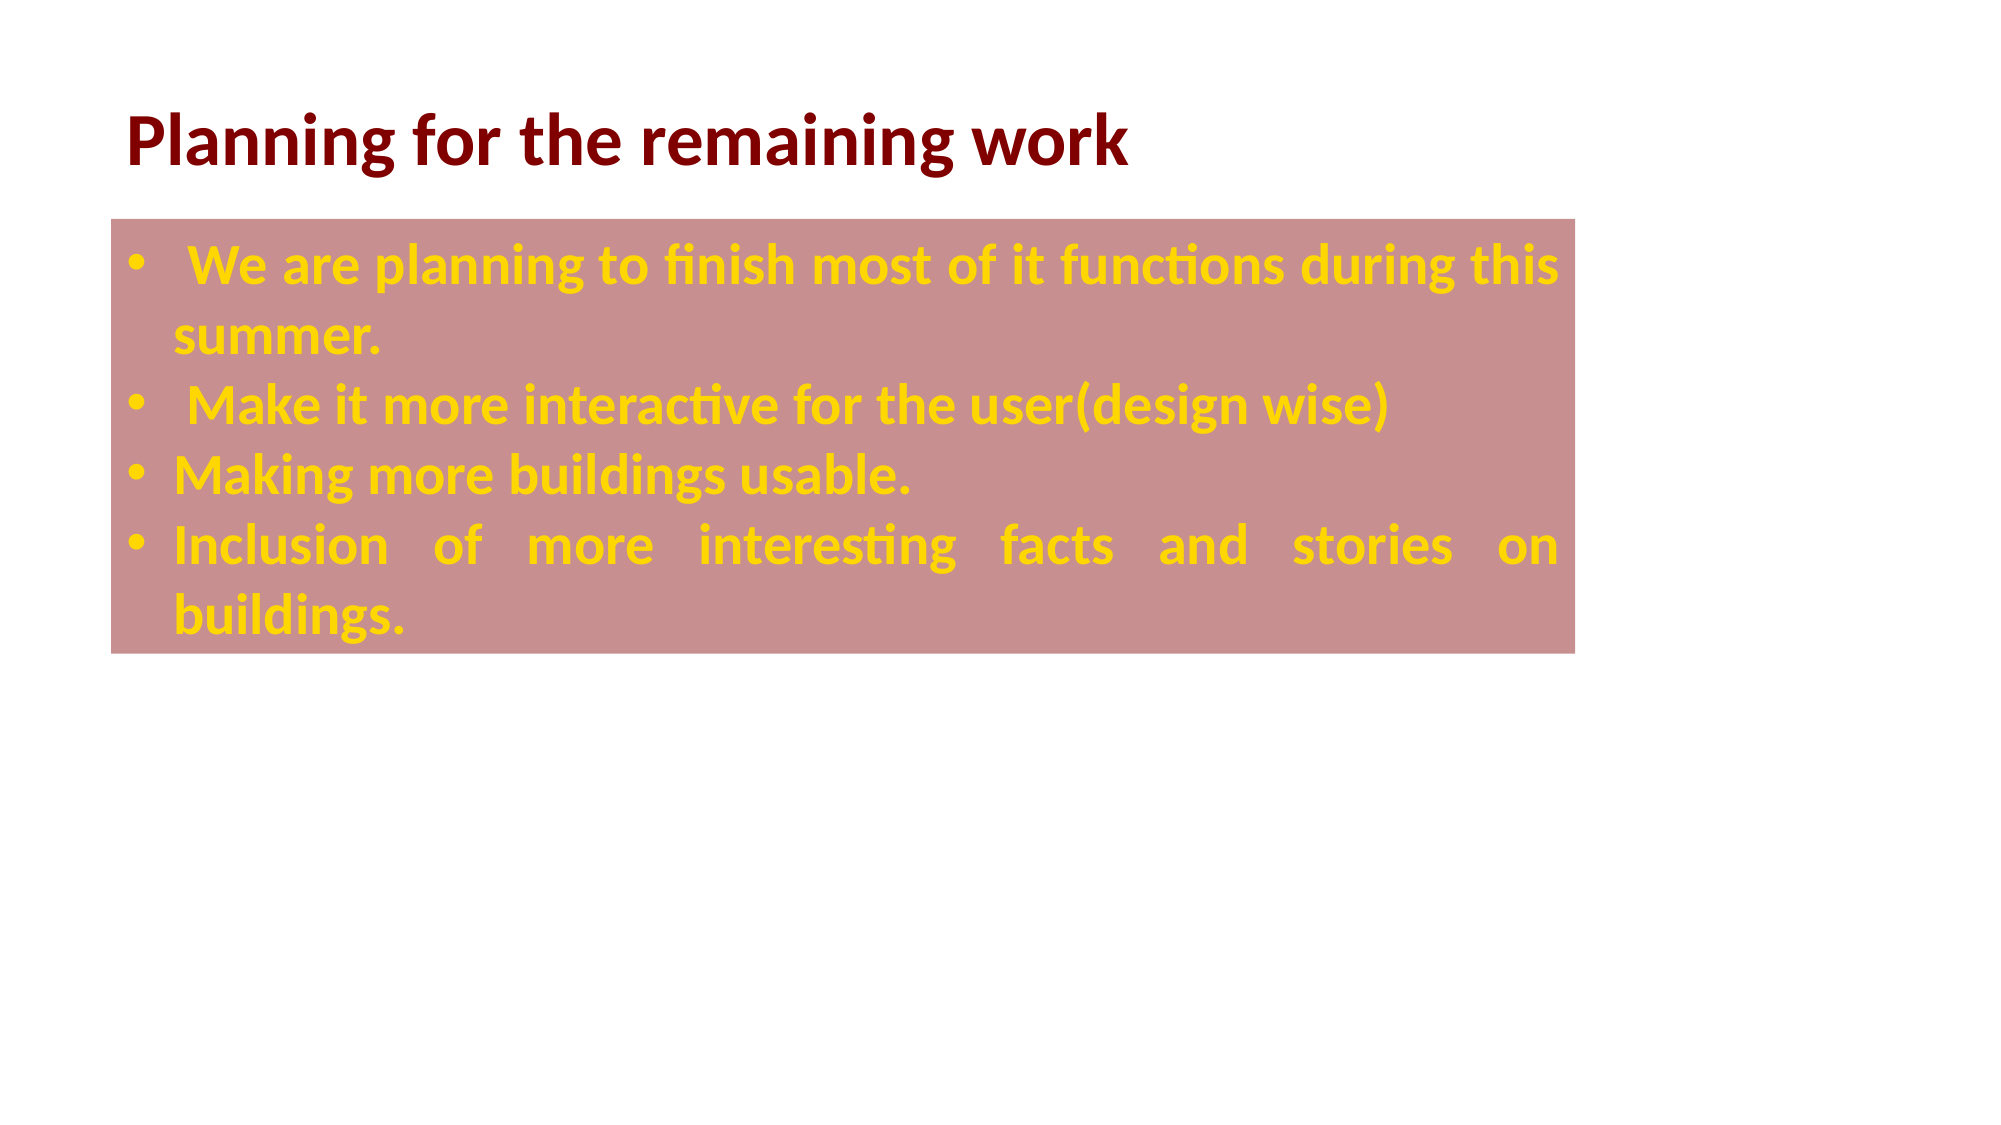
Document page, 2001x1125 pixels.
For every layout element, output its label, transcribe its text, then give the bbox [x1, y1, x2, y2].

text_box Planning for the remaining work [111, 83, 1193, 188]
text_box We are planning to finish most of it functions during this summer. Make it more interactive for the user(design wise) Making more buildings usable. Inclusion of more interesting facts and stories on buildings. [111, 218, 1576, 654]
